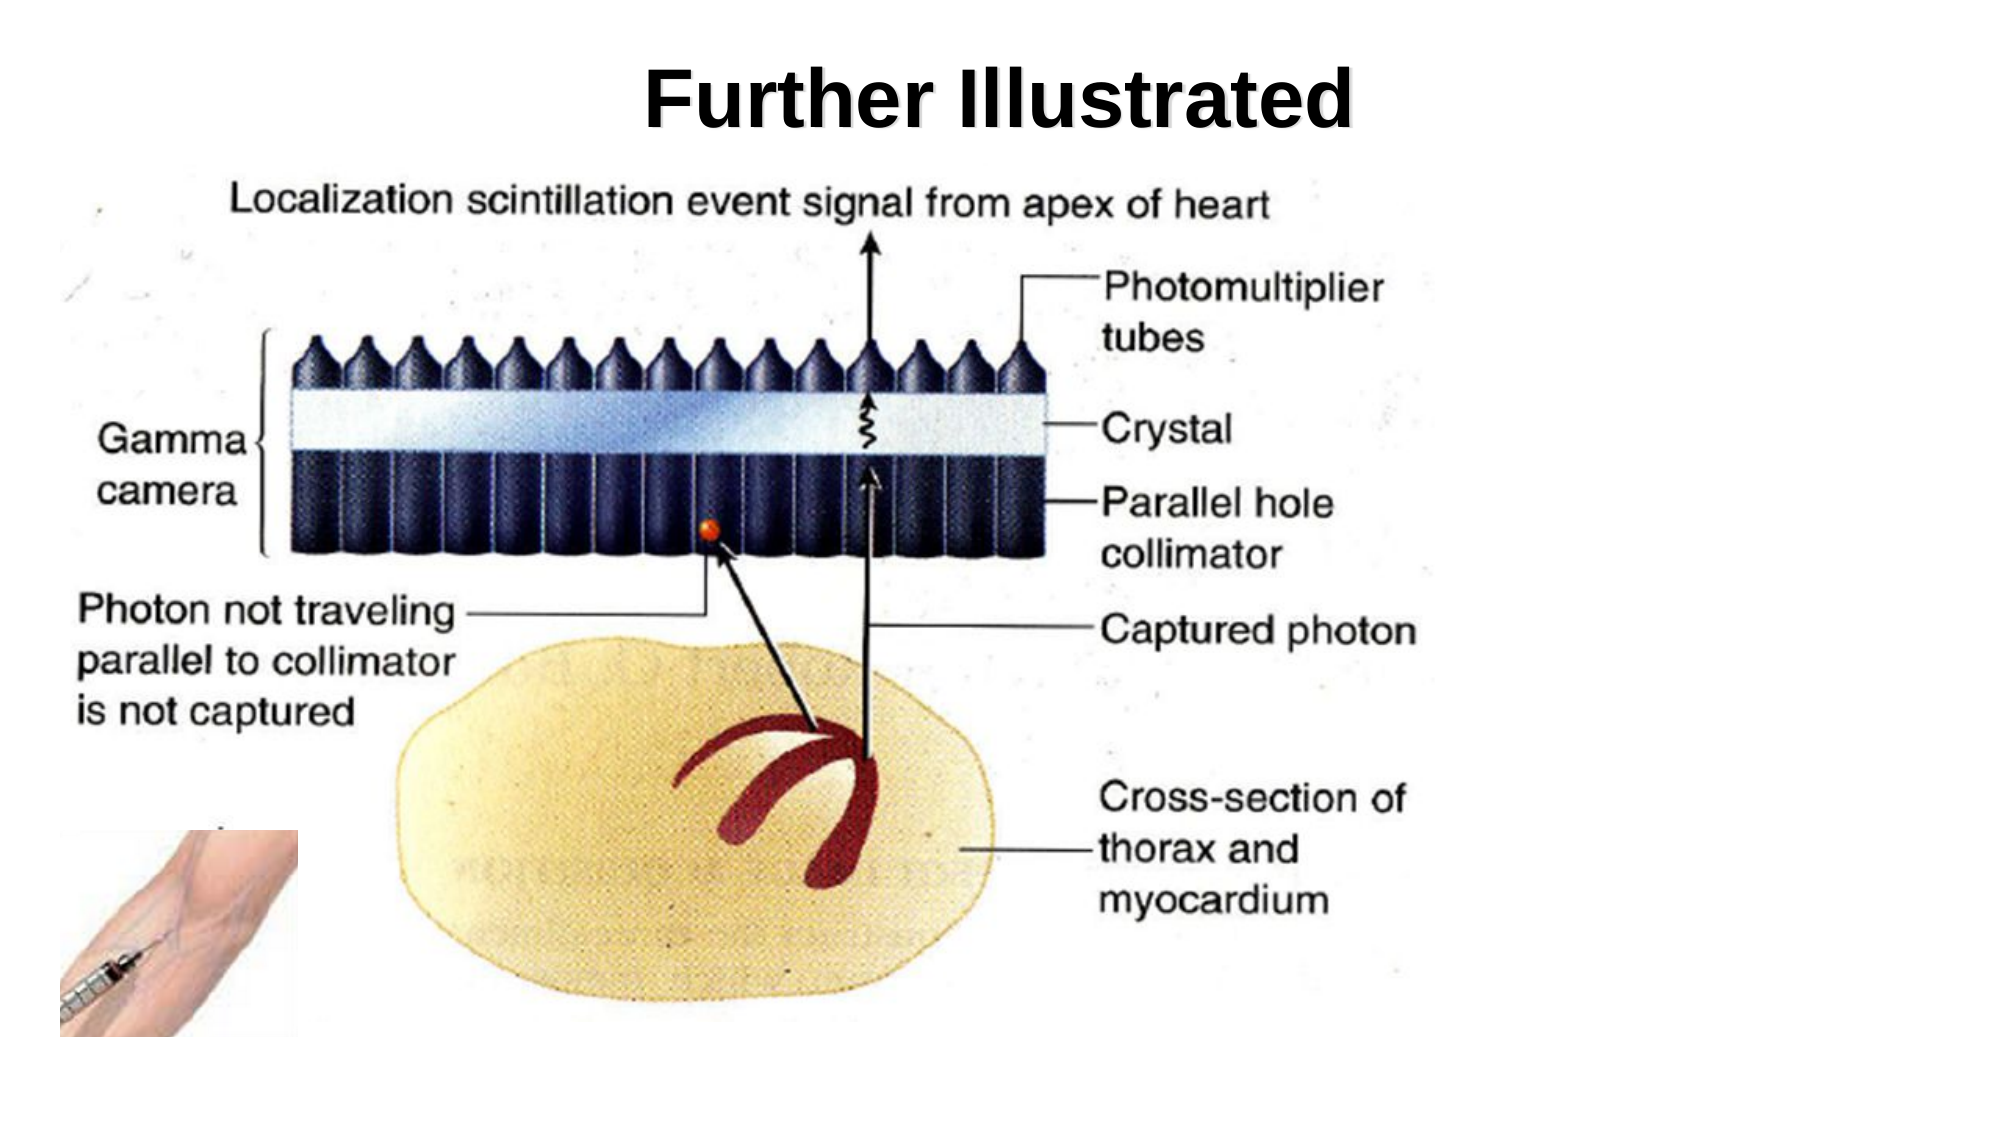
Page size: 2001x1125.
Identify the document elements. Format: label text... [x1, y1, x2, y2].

title Further Illustrated [33, 24, 1967, 163]
picture [60, 162, 1449, 1037]
